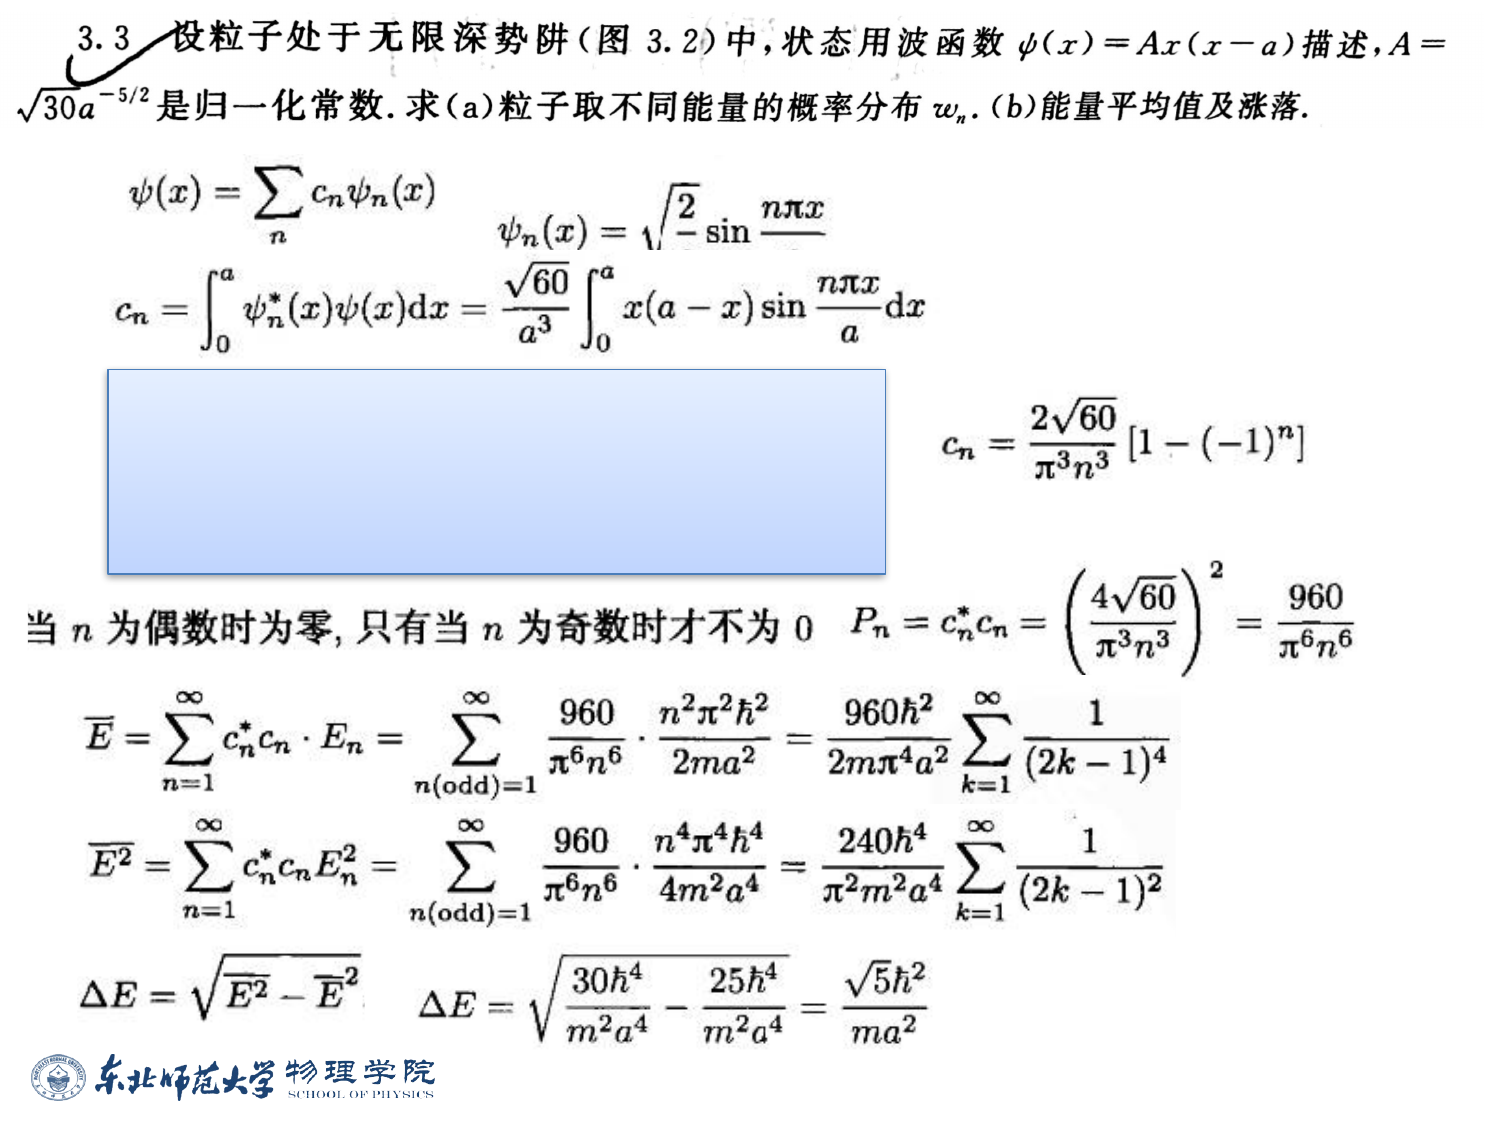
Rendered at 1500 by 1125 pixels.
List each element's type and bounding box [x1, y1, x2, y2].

picture [77, 939, 365, 1028]
list [27, 597, 679, 670]
picture [20, 0, 1367, 1101]
list [804, 597, 816, 670]
picture [937, 384, 1321, 489]
